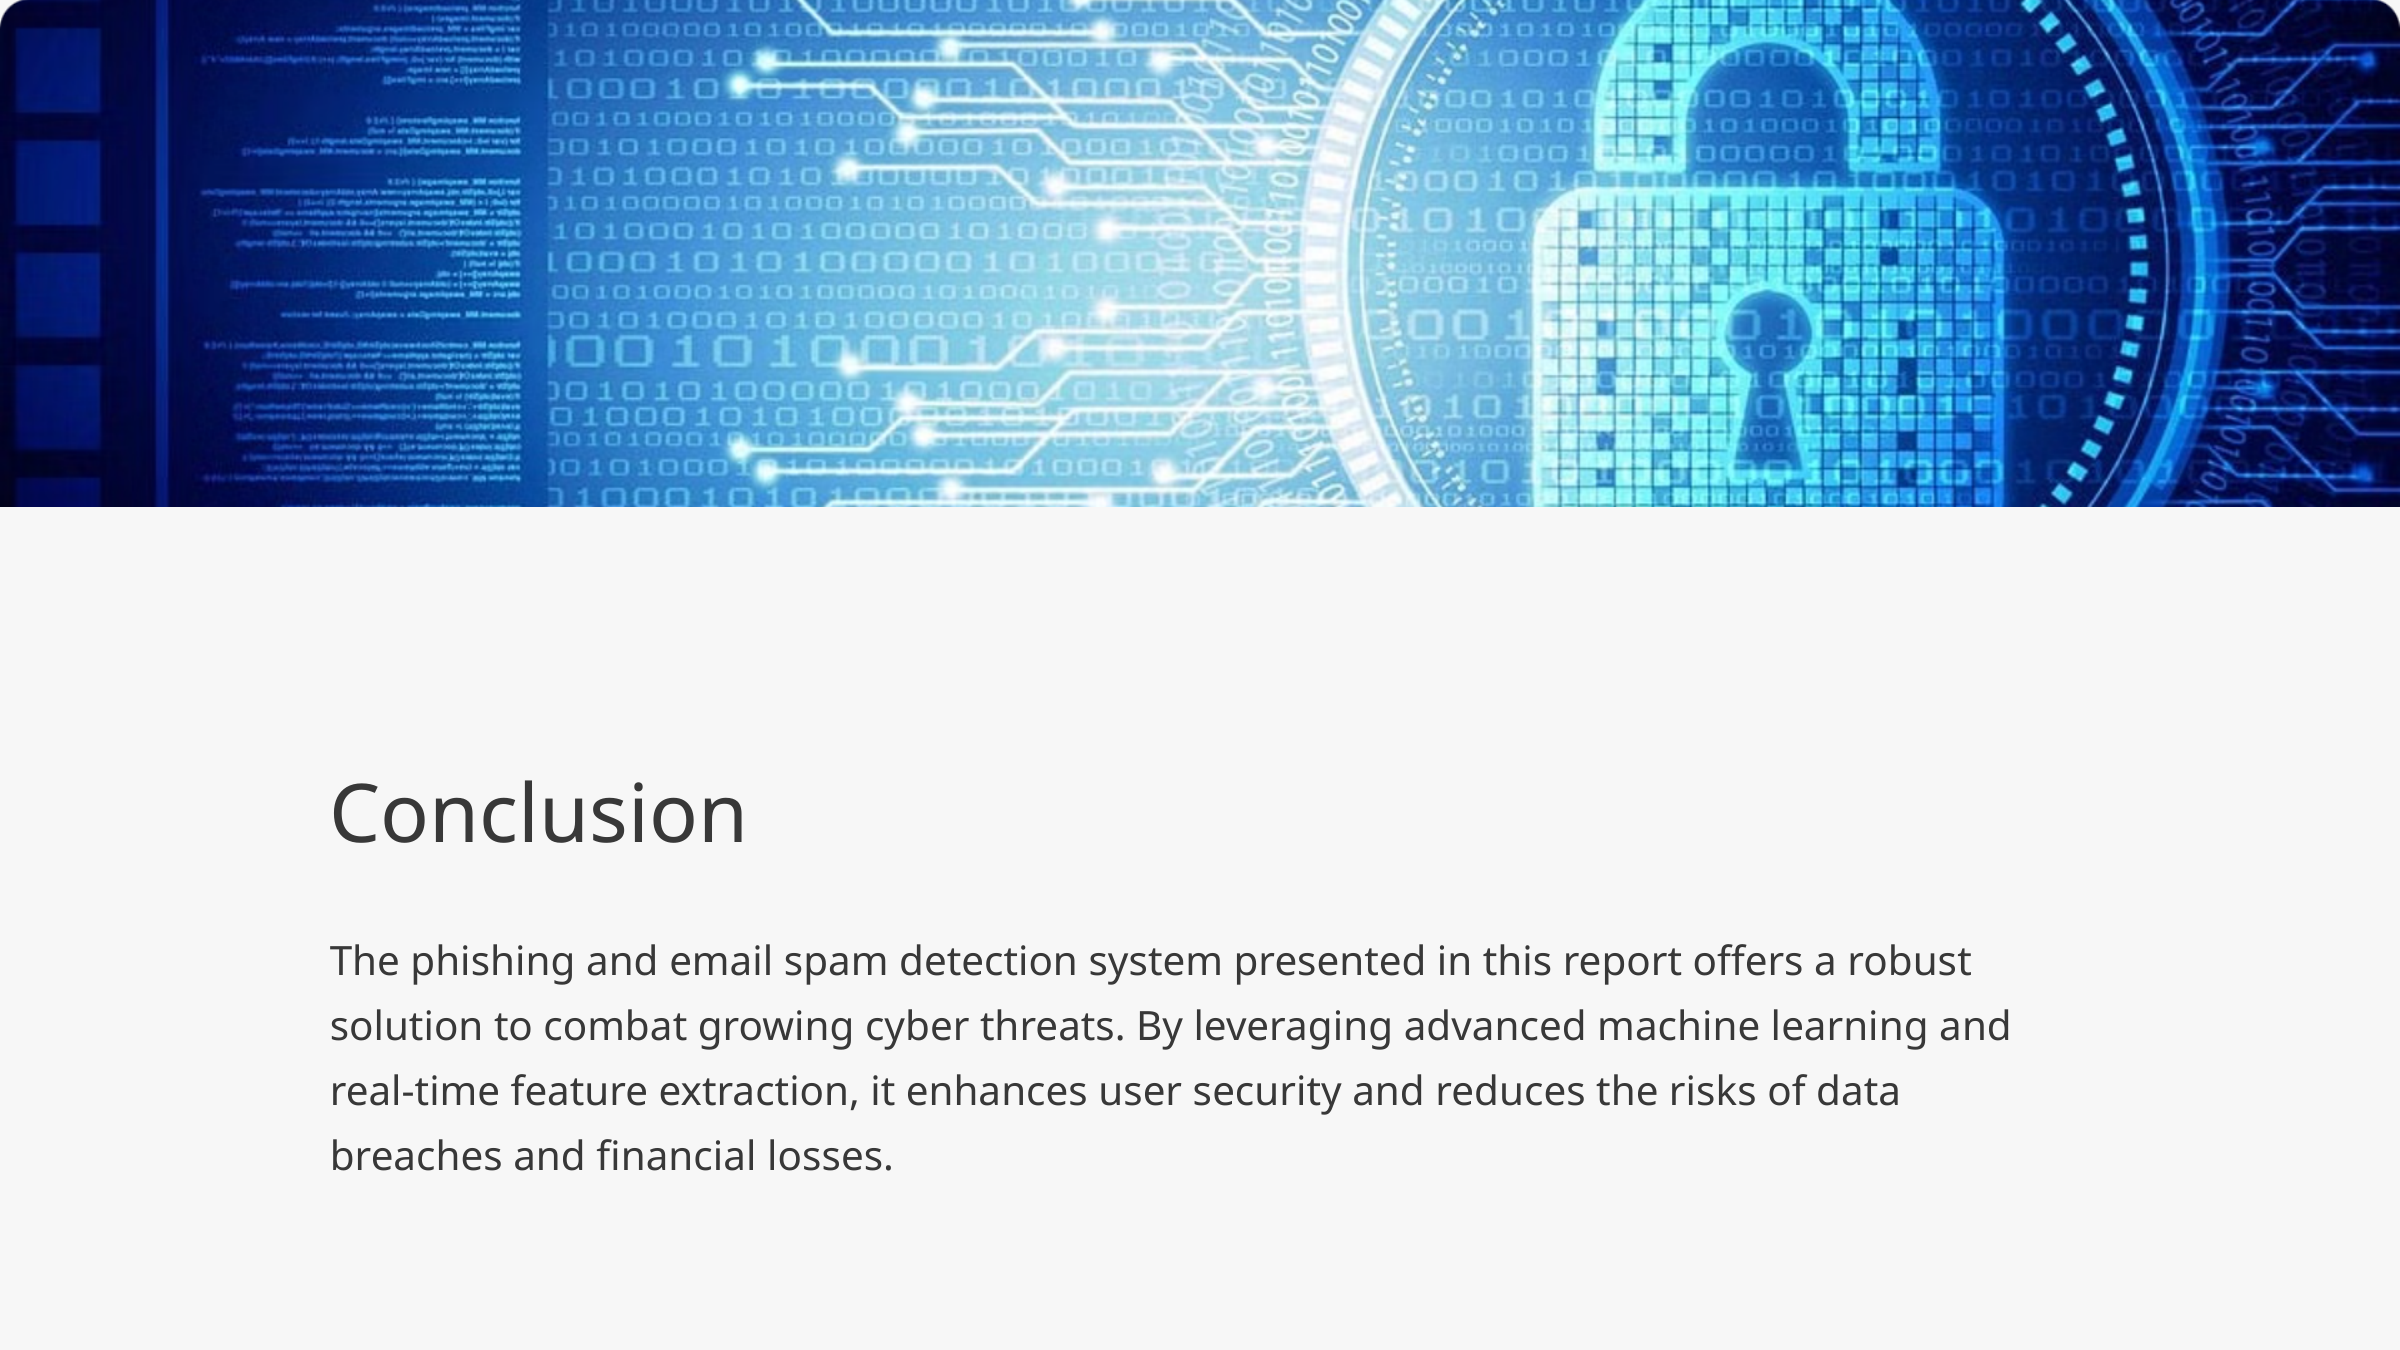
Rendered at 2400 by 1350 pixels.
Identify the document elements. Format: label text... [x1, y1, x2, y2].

picture [0, 0, 2400, 507]
text_box Conclusion [315, 749, 1125, 852]
text_box [0, 507, 2400, 1350]
text_box The phishing and email spam detection system presented in this report offers a robust solution to combat growing cyber threats. By leveraging advanced machine learning and real-time feature extraction, it enhances user security and reduces the risks of data breaches and financial losses. [315, 911, 2085, 1107]
